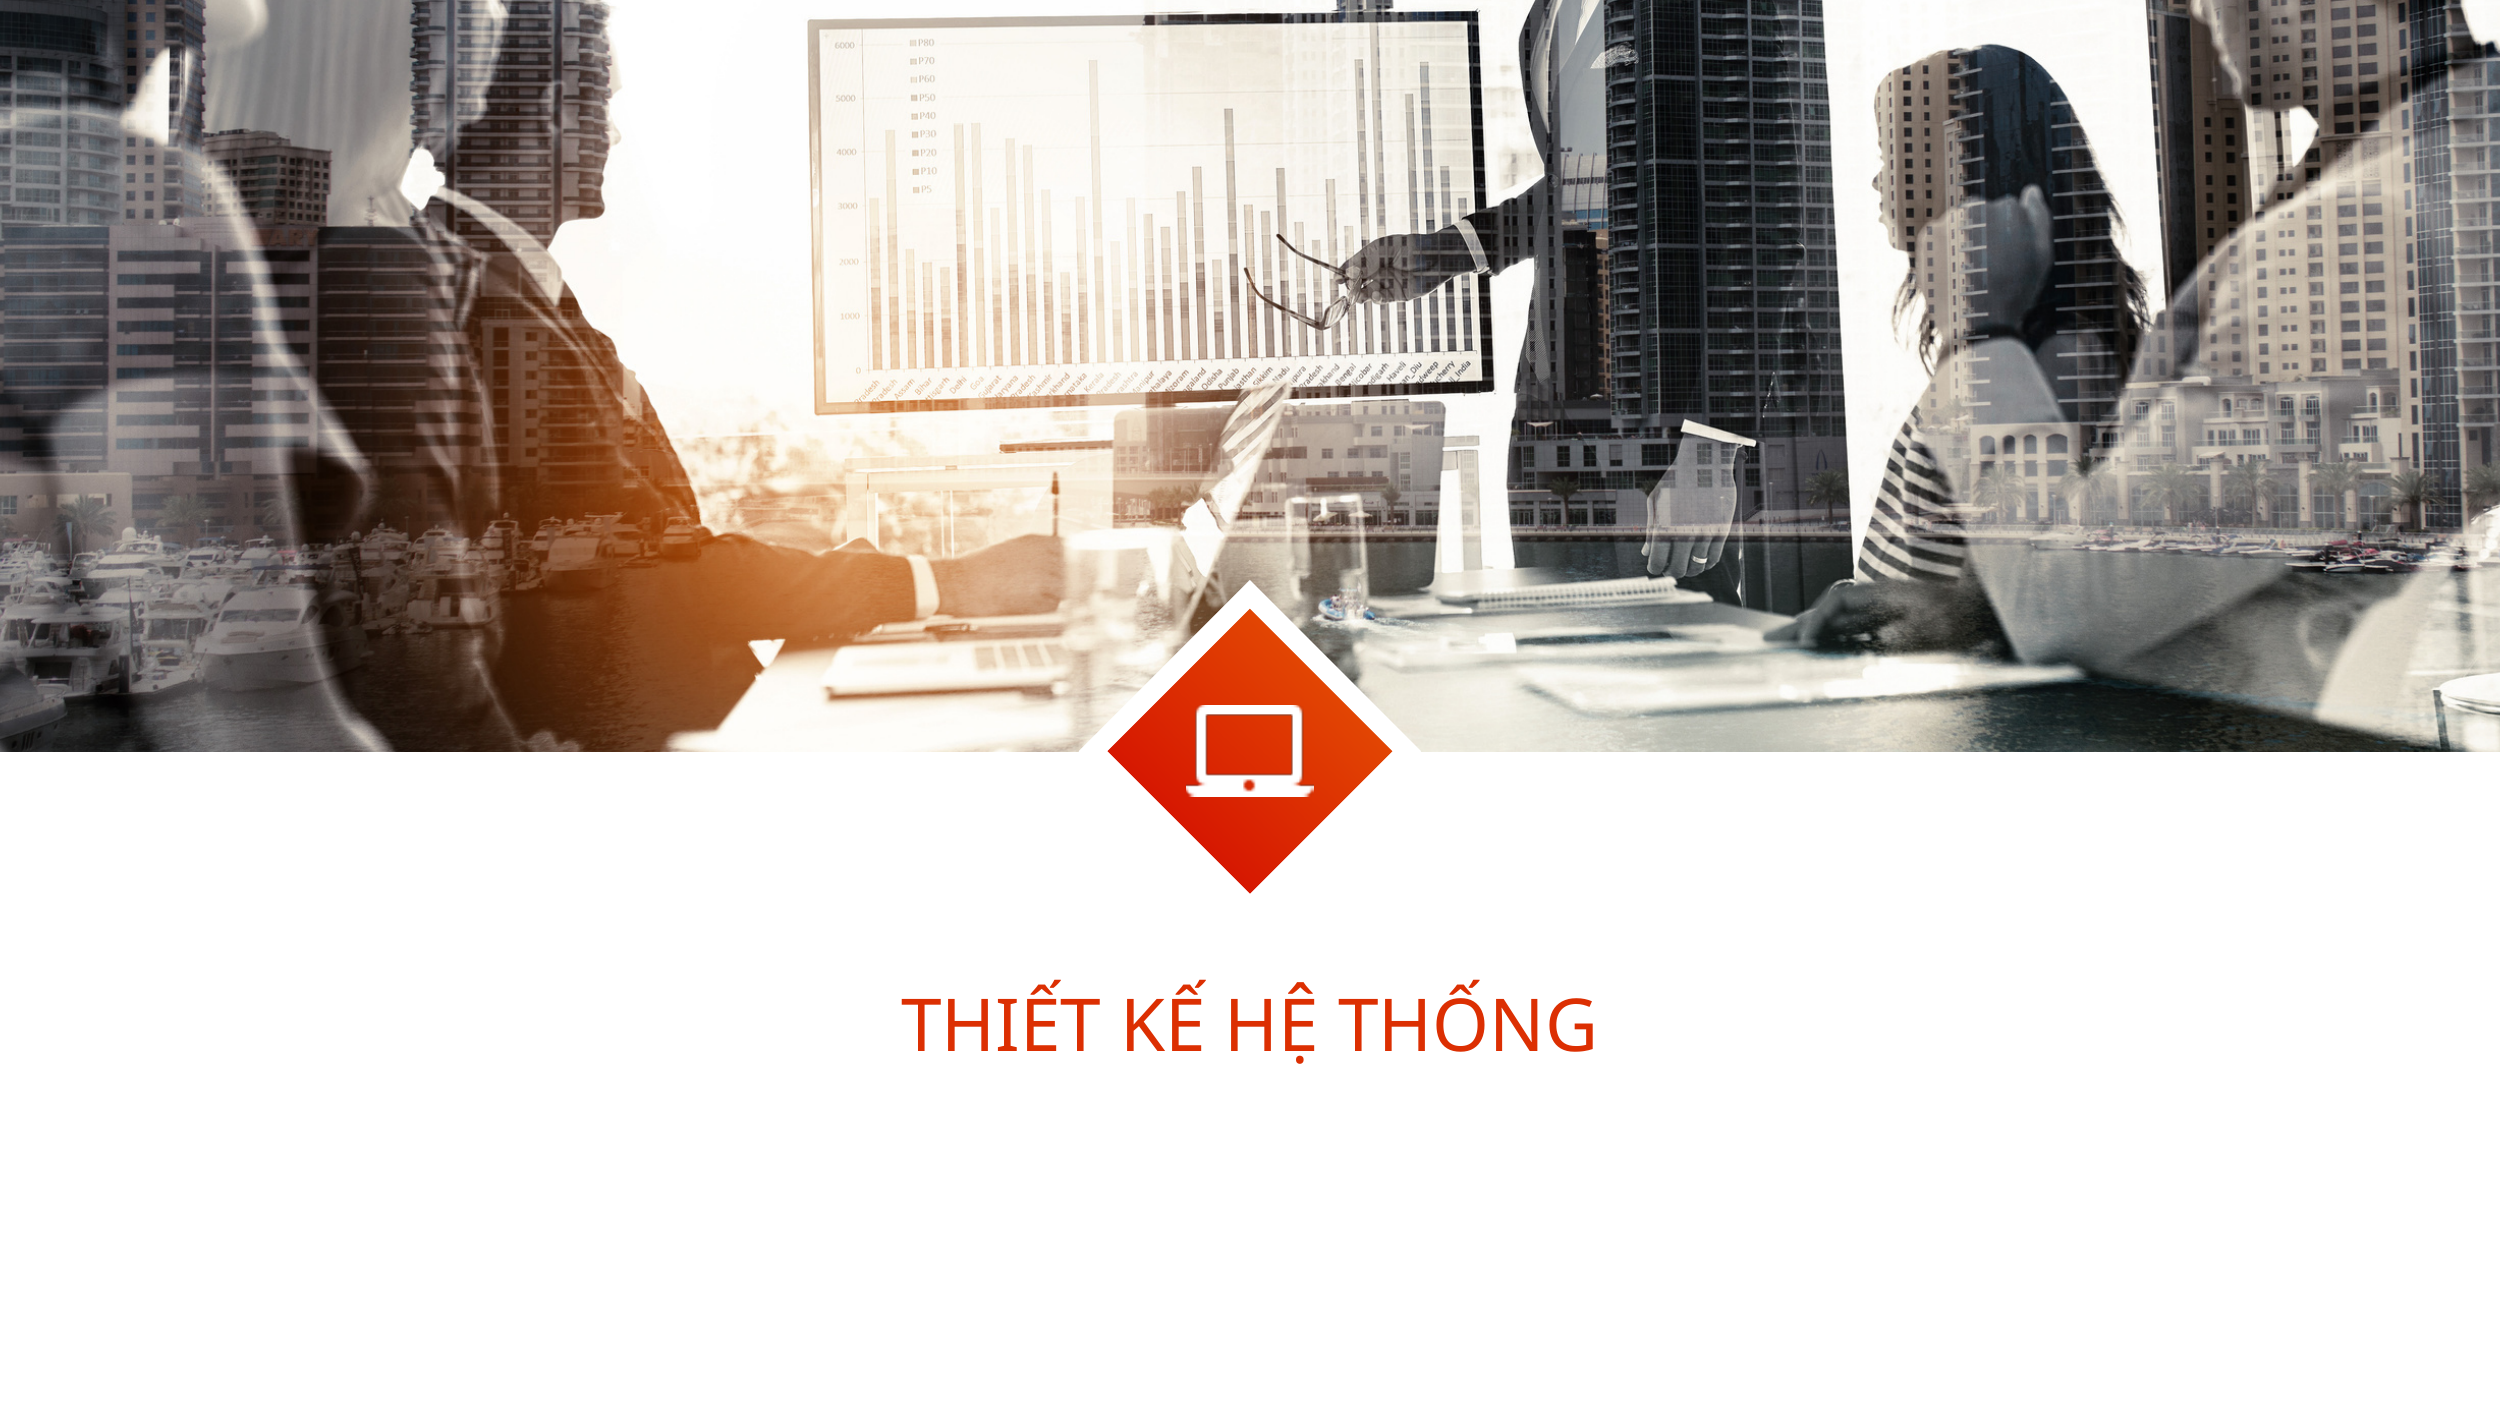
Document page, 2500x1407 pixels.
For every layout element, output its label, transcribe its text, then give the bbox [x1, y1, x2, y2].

text_box THIẾT KẾ HỆ THỐNG [744, 978, 1756, 1066]
text_box [1185, 763, 1314, 797]
text_box [1119, 763, 1381, 894]
text_box [1090, 763, 1410, 923]
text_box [0, 0, 2500, 752]
